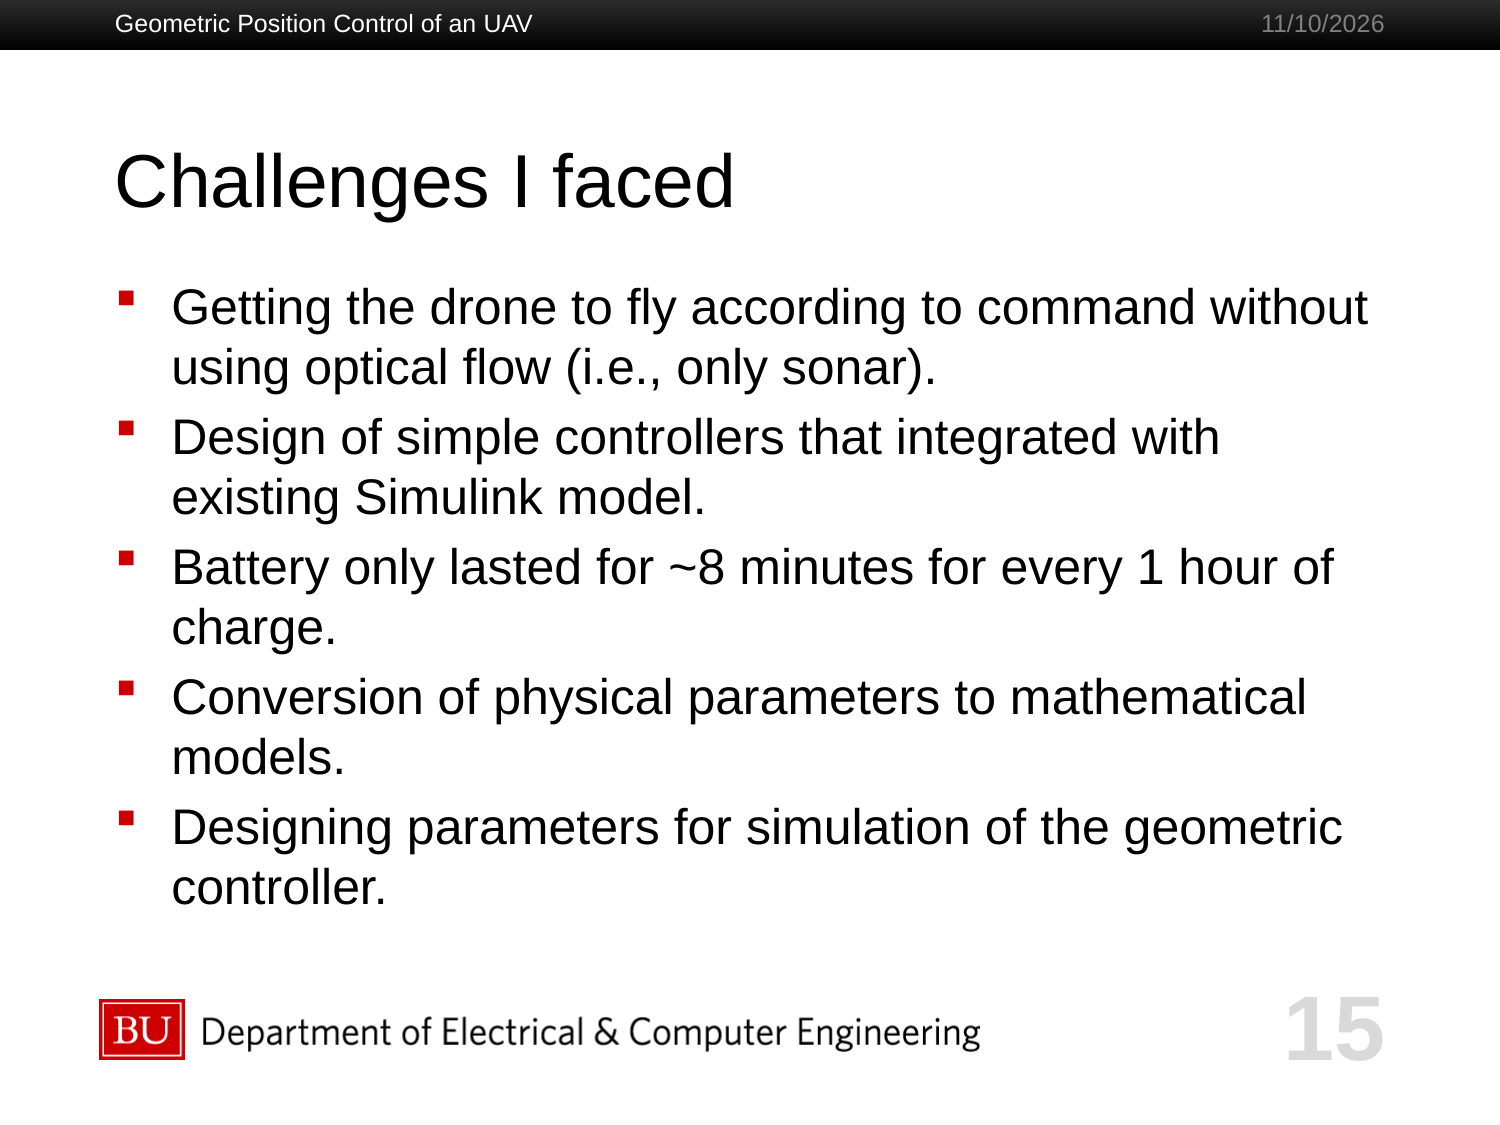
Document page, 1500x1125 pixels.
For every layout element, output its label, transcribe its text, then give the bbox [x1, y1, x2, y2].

title Challenges I faced [99, 125, 1400, 238]
slide_number 15 [1162, 968, 1401, 1082]
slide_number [1087, 0, 1401, 51]
picture [99, 999, 980, 1060]
text_box Getting the drone to fly according to command without using optical flow (i.e., only sonar). Design of simple controllers that integrated with existing Simulink model. Battery only lasted for ~8 minutes for every 1 hour of charge. Conversion of physical parameters to mathematical models. Designing parameters for simulation of the geometric controller. [99, 267, 1400, 905]
footer Geometric Position Control of an UAV [99, 0, 938, 51]
